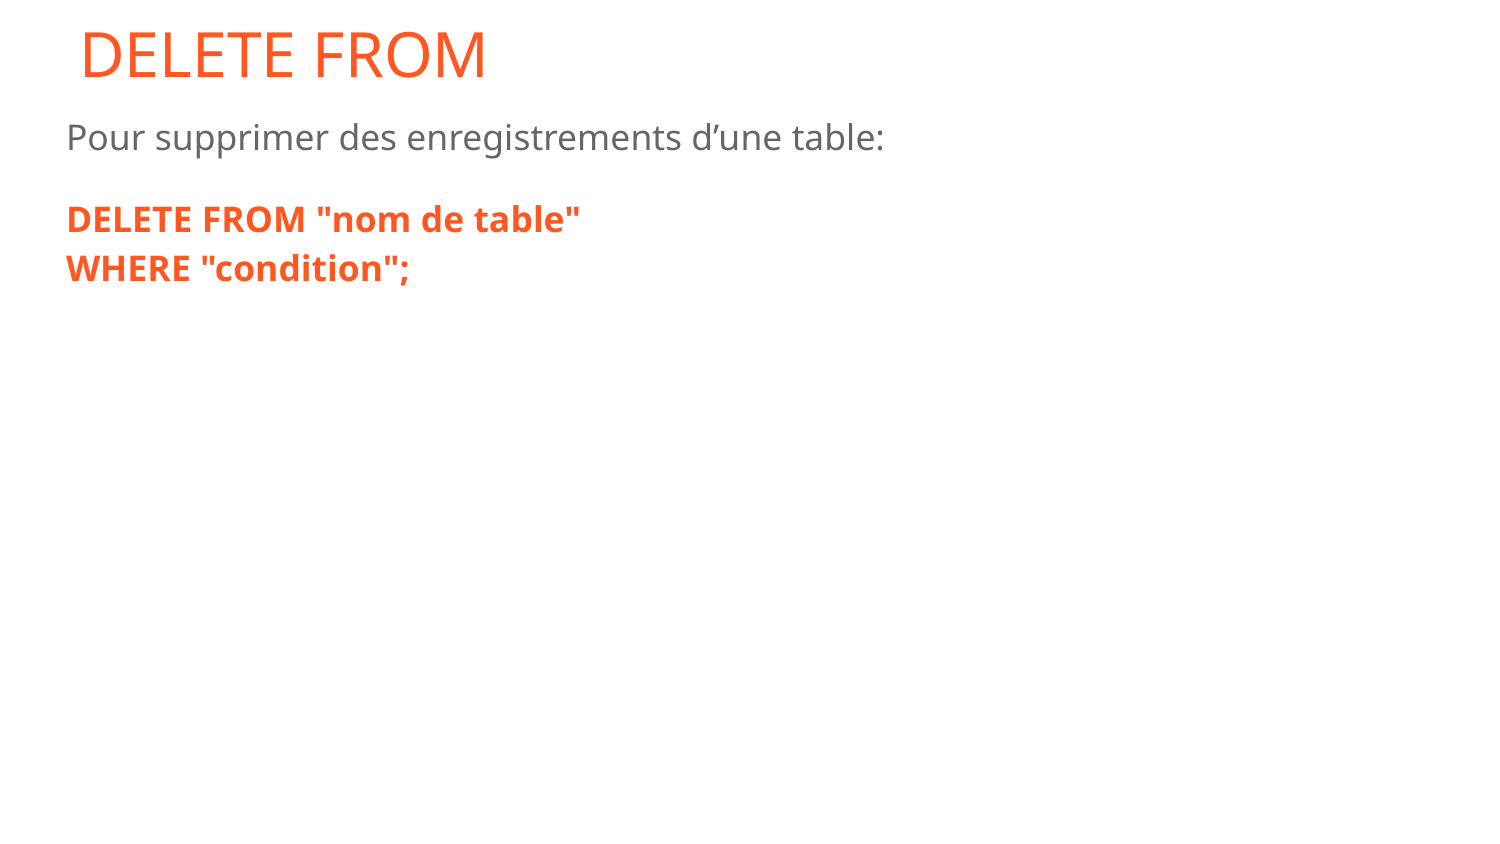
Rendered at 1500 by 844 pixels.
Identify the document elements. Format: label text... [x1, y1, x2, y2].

title DELETE FROM [64, 0, 1463, 94]
list Pour supprimer des enregistrements d’une table: DELETE FROM "nom de table" WHERE "condition"; [51, 93, 1449, 819]
